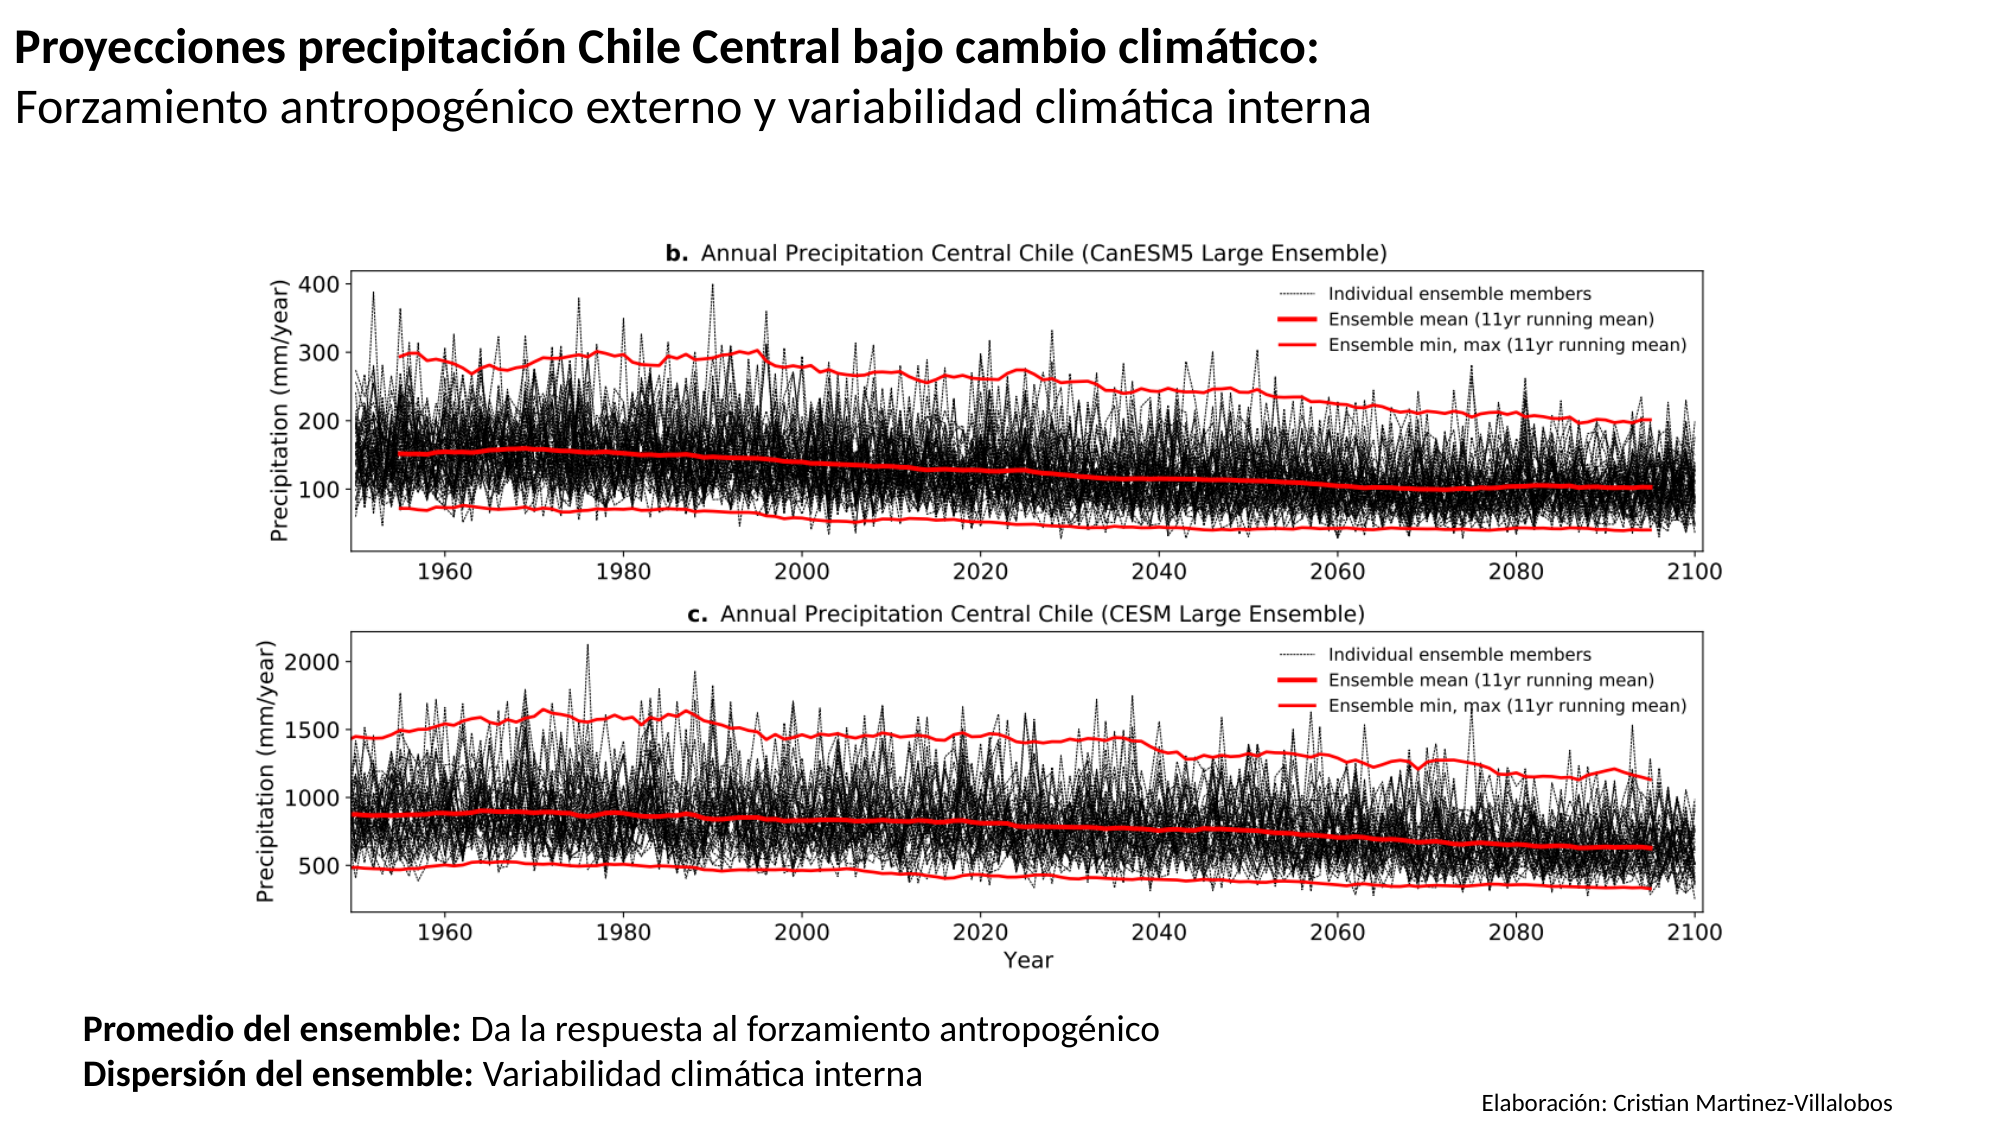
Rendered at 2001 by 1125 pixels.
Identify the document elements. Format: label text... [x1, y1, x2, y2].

text_box Promedio del ensemble: Da la respuesta al forzamiento antropogénico Dispersión del ensemble: Variabilidad climática interna [68, 996, 1176, 1101]
text_box Proyecciones precipitación Chile Central bajo cambio climático: Forzamiento antropogénico externo y variabilidad climática interna [0, 6, 2000, 141]
picture [239, 230, 1738, 989]
text_box Elaboración: Cristian Martinez-Villalobos [1466, 1079, 1909, 1125]
